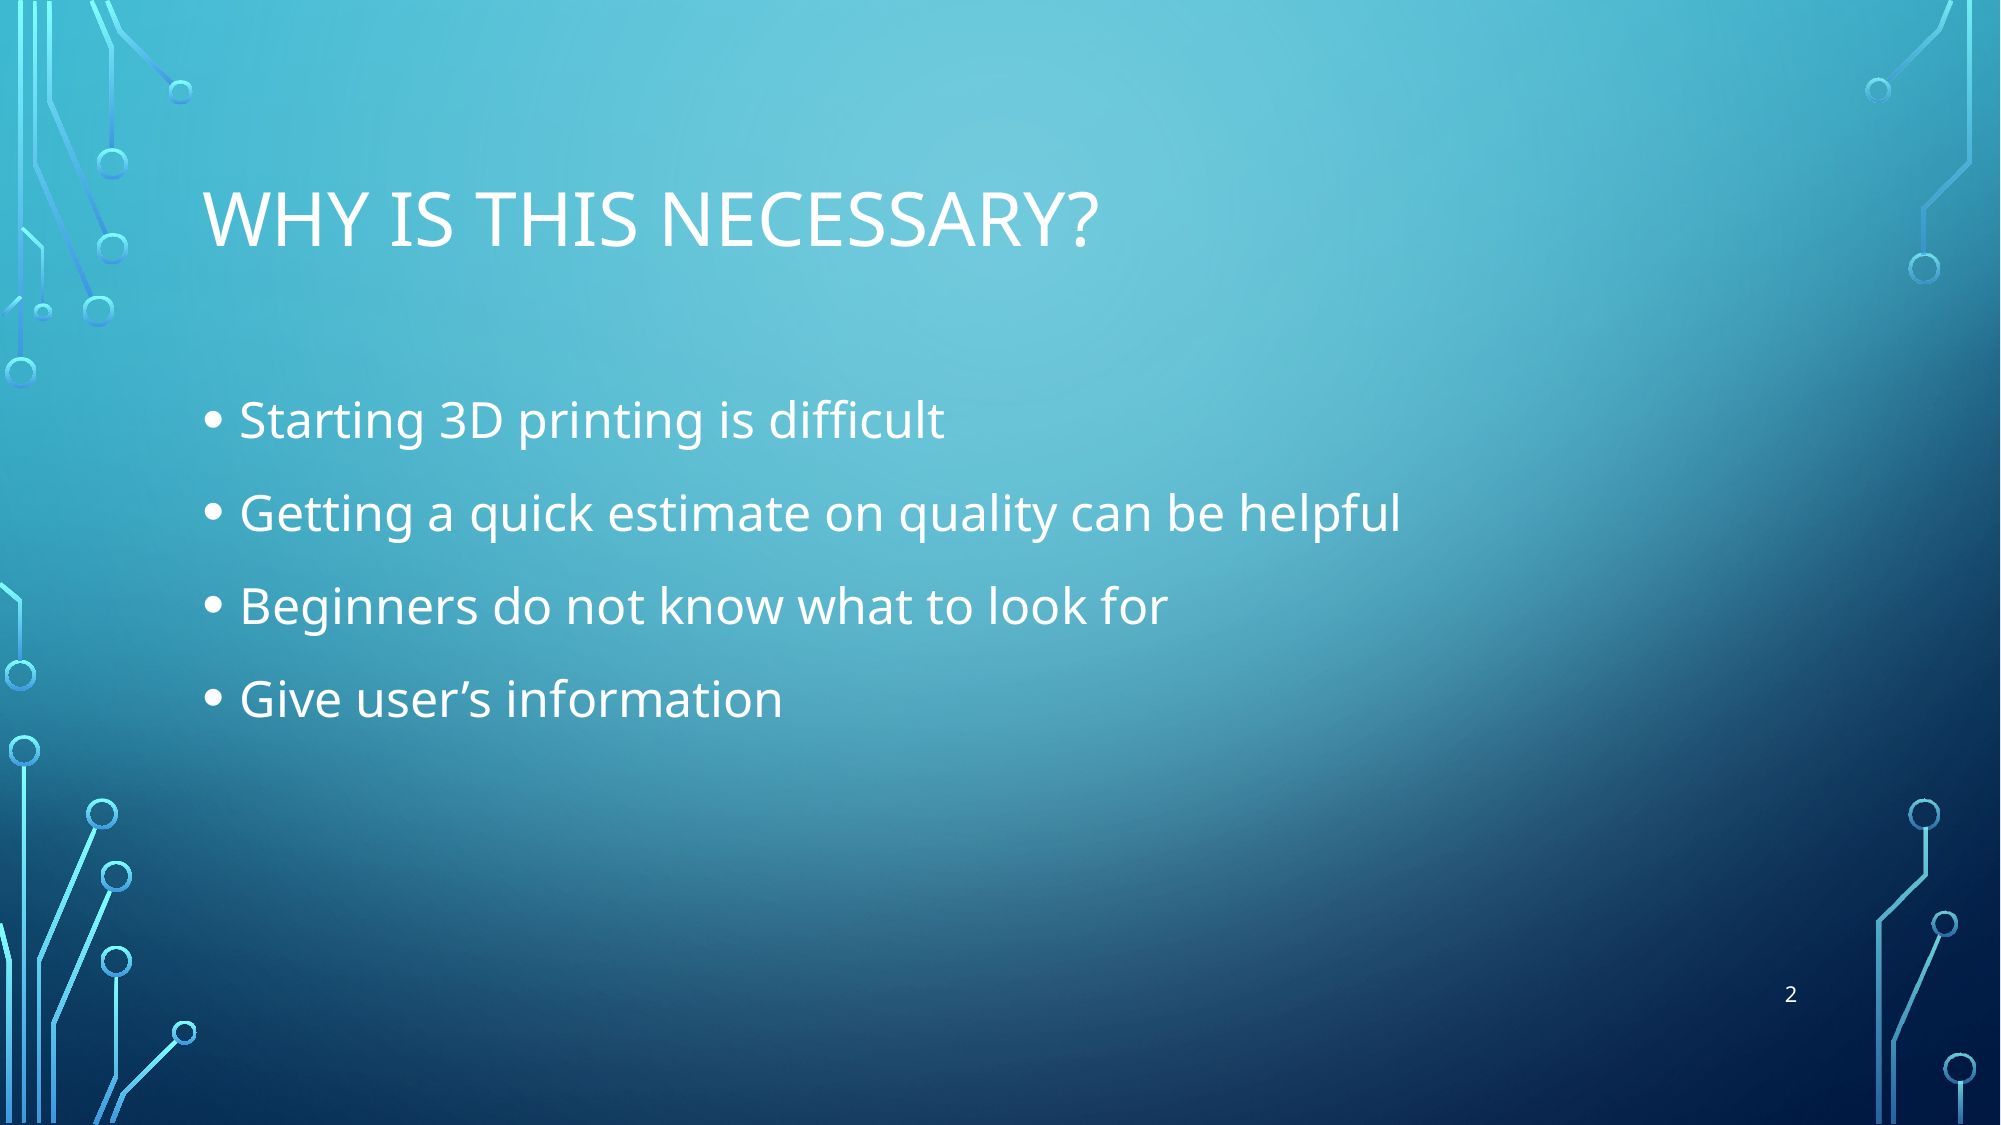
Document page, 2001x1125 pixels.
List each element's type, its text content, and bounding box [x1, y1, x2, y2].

title Why is this necessary? [187, 101, 1813, 344]
list Starting 3D printing is difficult Getting a quick estimate on quality can be helpful Beginners do not know what to look for Give user’s information [187, 369, 1813, 950]
slide_number 2 [1685, 965, 1813, 1025]
